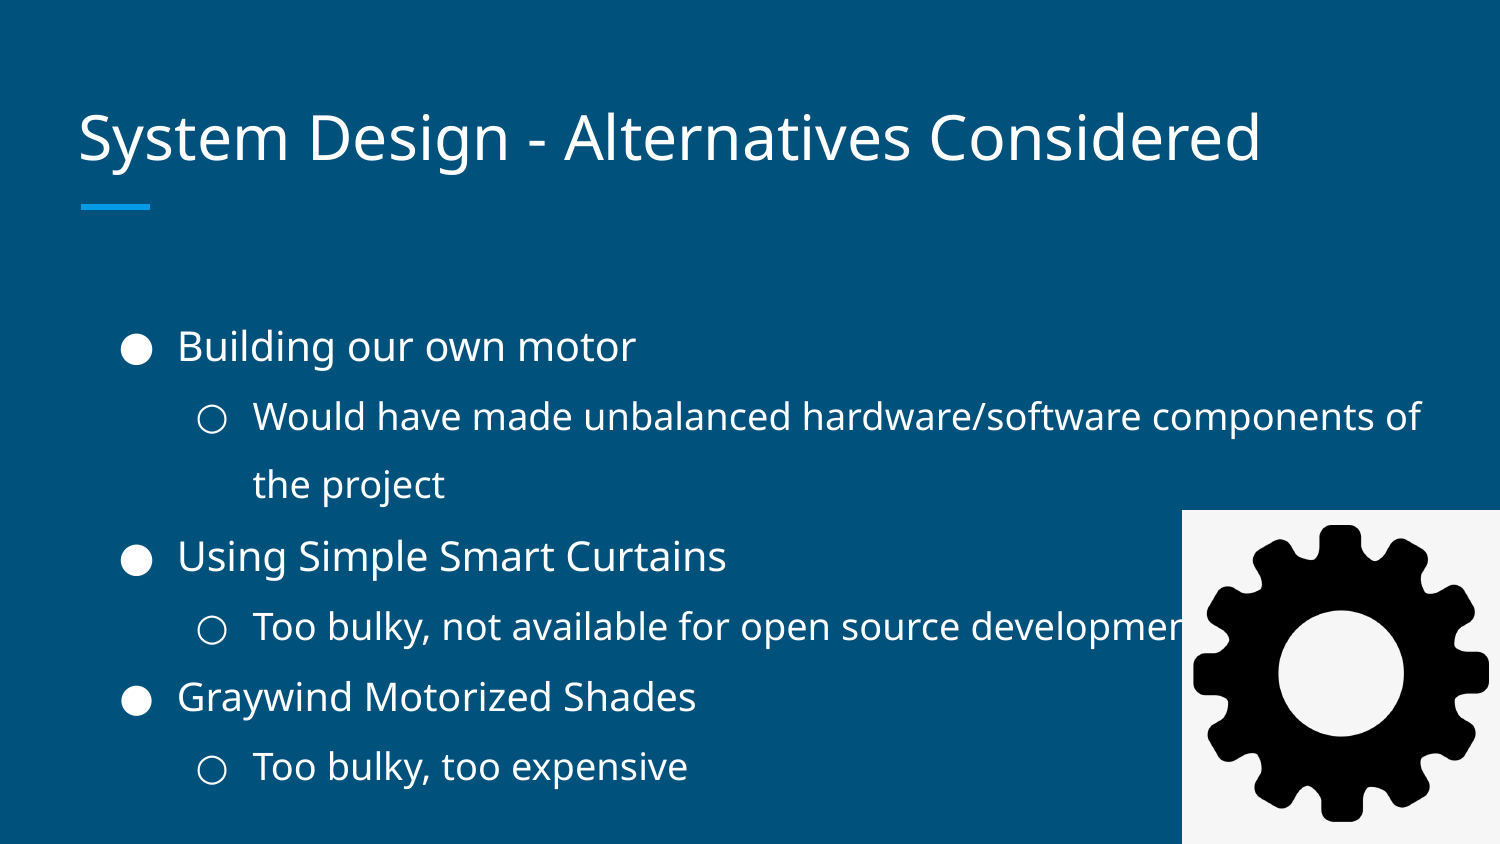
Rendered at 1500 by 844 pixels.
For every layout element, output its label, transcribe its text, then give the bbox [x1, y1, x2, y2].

title System Design - Alternatives Considered [63, 75, 1437, 188]
list Building our own motor Would have made unbalanced hardware/software components of the project Using Simple Smart Curtains Too bulky, not available for open source development Graywind Motorized Shades Too bulky, too expensive [86, 280, 1447, 808]
picture [1181, 511, 1500, 844]
